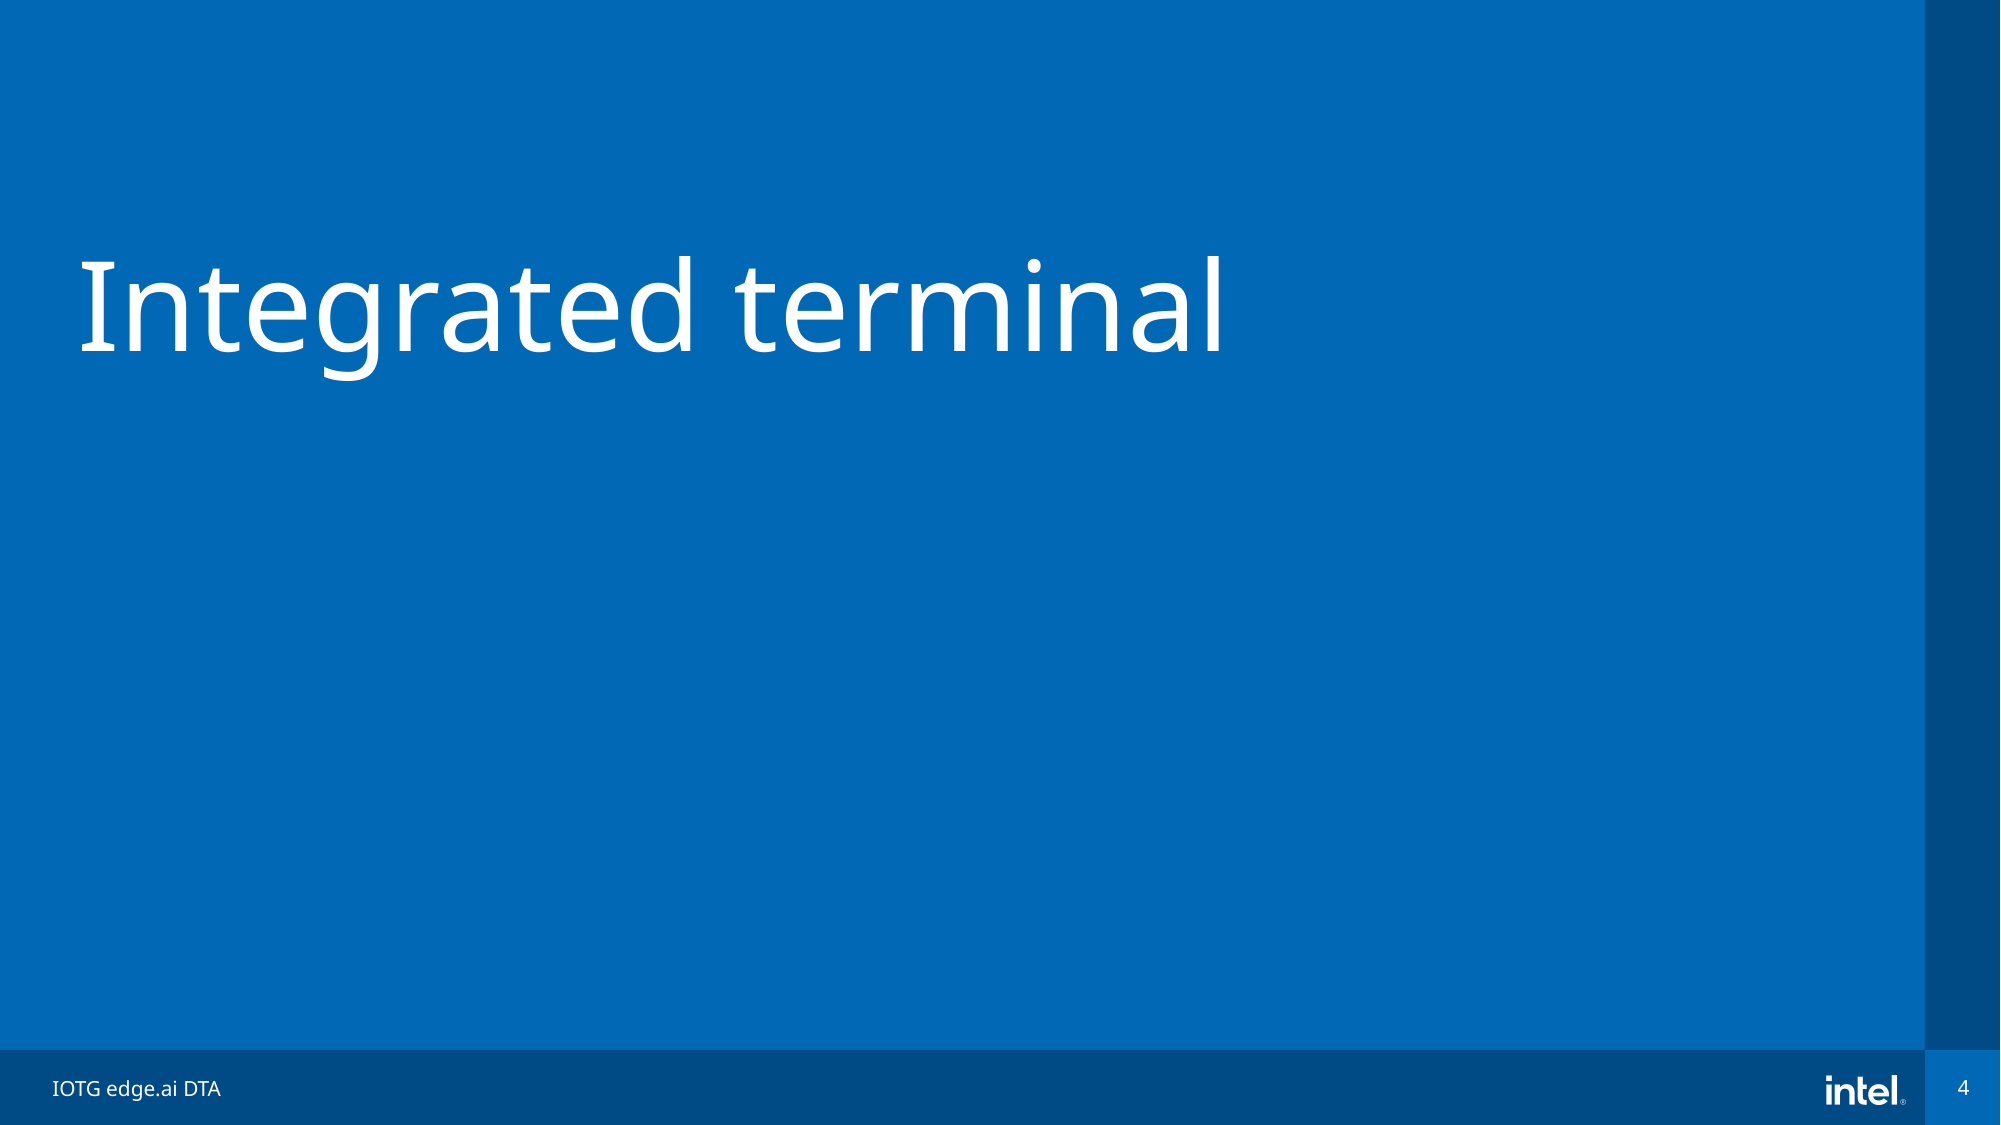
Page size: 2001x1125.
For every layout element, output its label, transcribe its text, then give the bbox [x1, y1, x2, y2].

list Integrated terminal [62, 236, 1863, 933]
